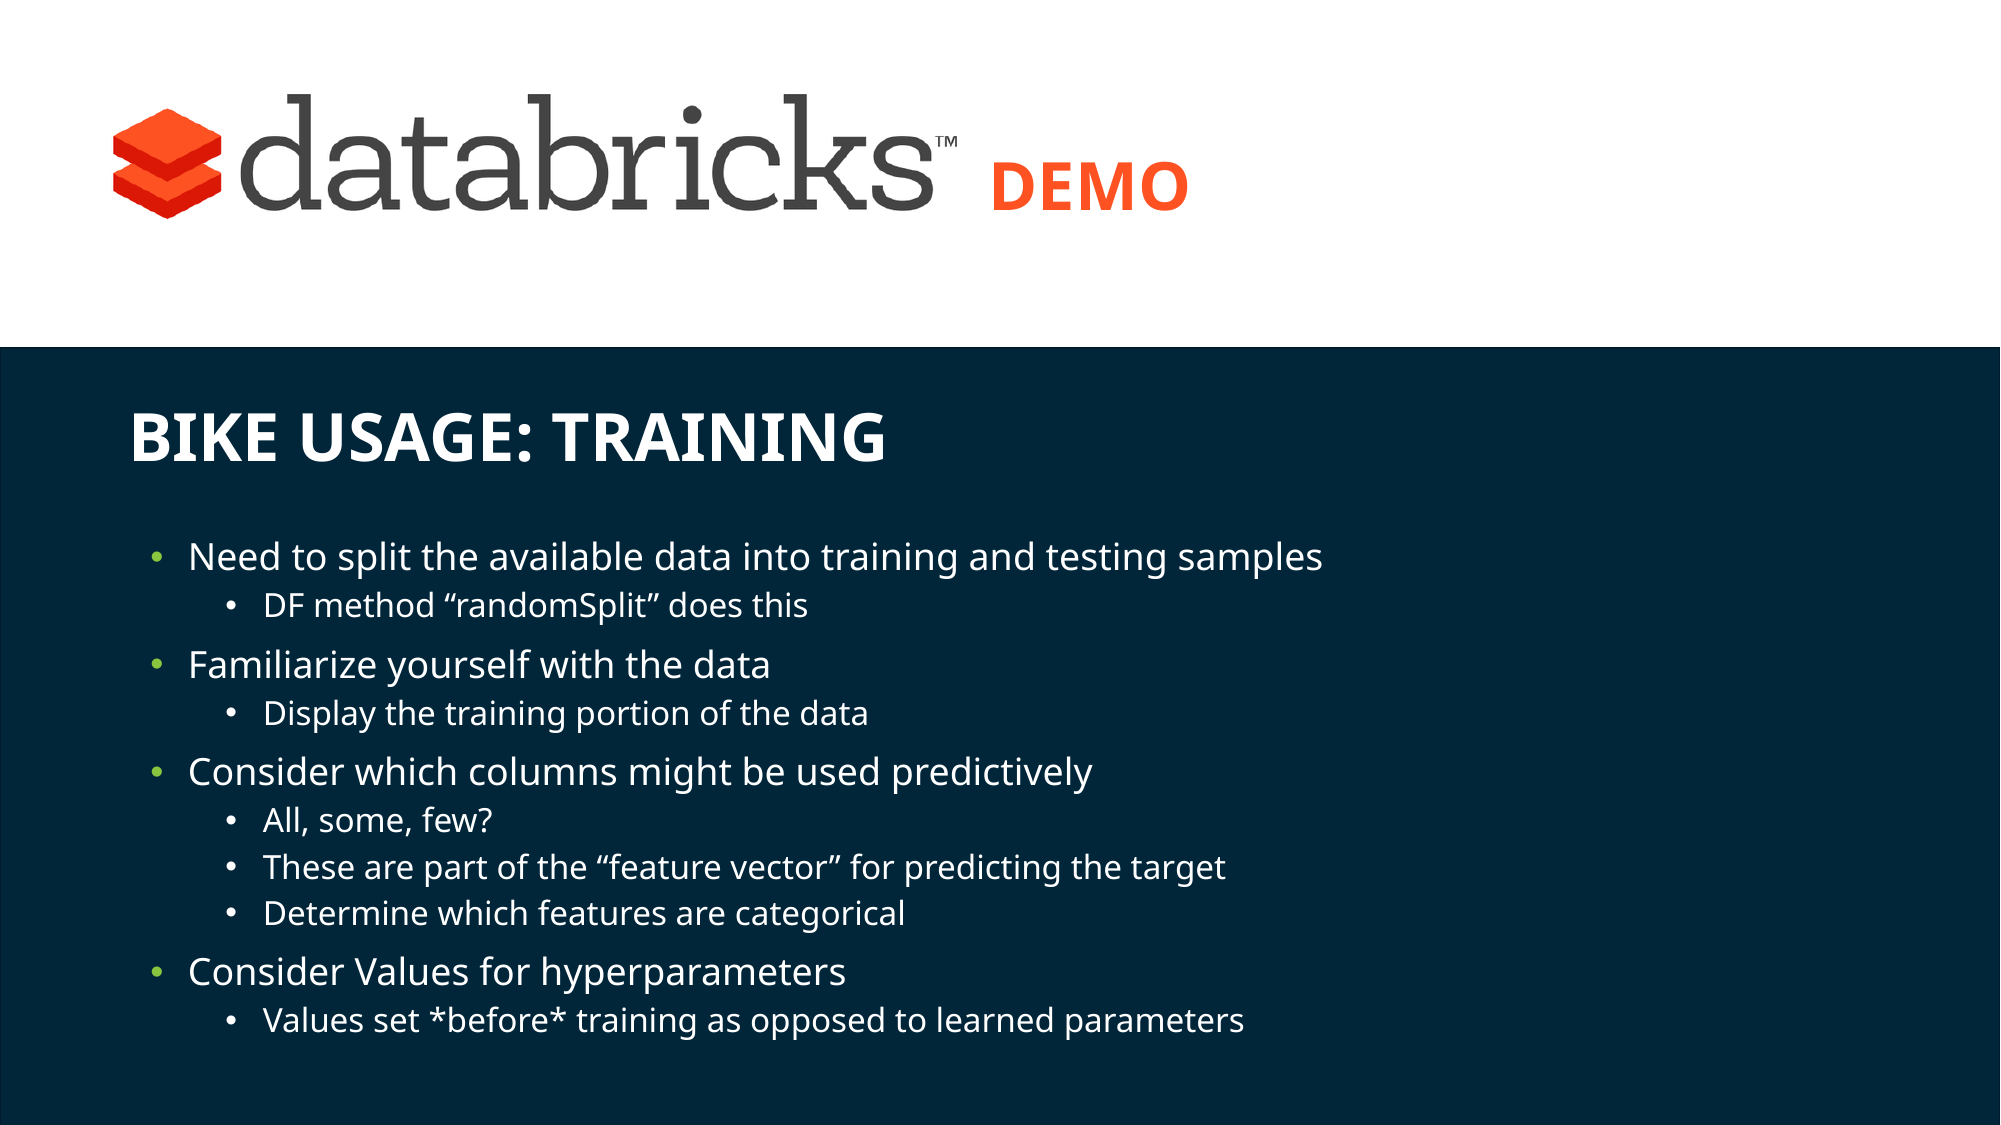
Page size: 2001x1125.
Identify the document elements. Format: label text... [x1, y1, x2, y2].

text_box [96, 29, 1651, 238]
text_box [0, 347, 2000, 1125]
list Need to split the available data into training and testing samples DF method “randomSplit” does this Familiarize yourself with the data Display the training portion of the data Consider which columns might be used predictively All, some, few? These are part of the “feature vector” for predicting the target Determine which features are categorical Consider Values for hyperparameters Values set *before* training as opposed to learned parameters [135, 530, 1816, 1125]
title Bike Usage: Training [113, 396, 1839, 497]
